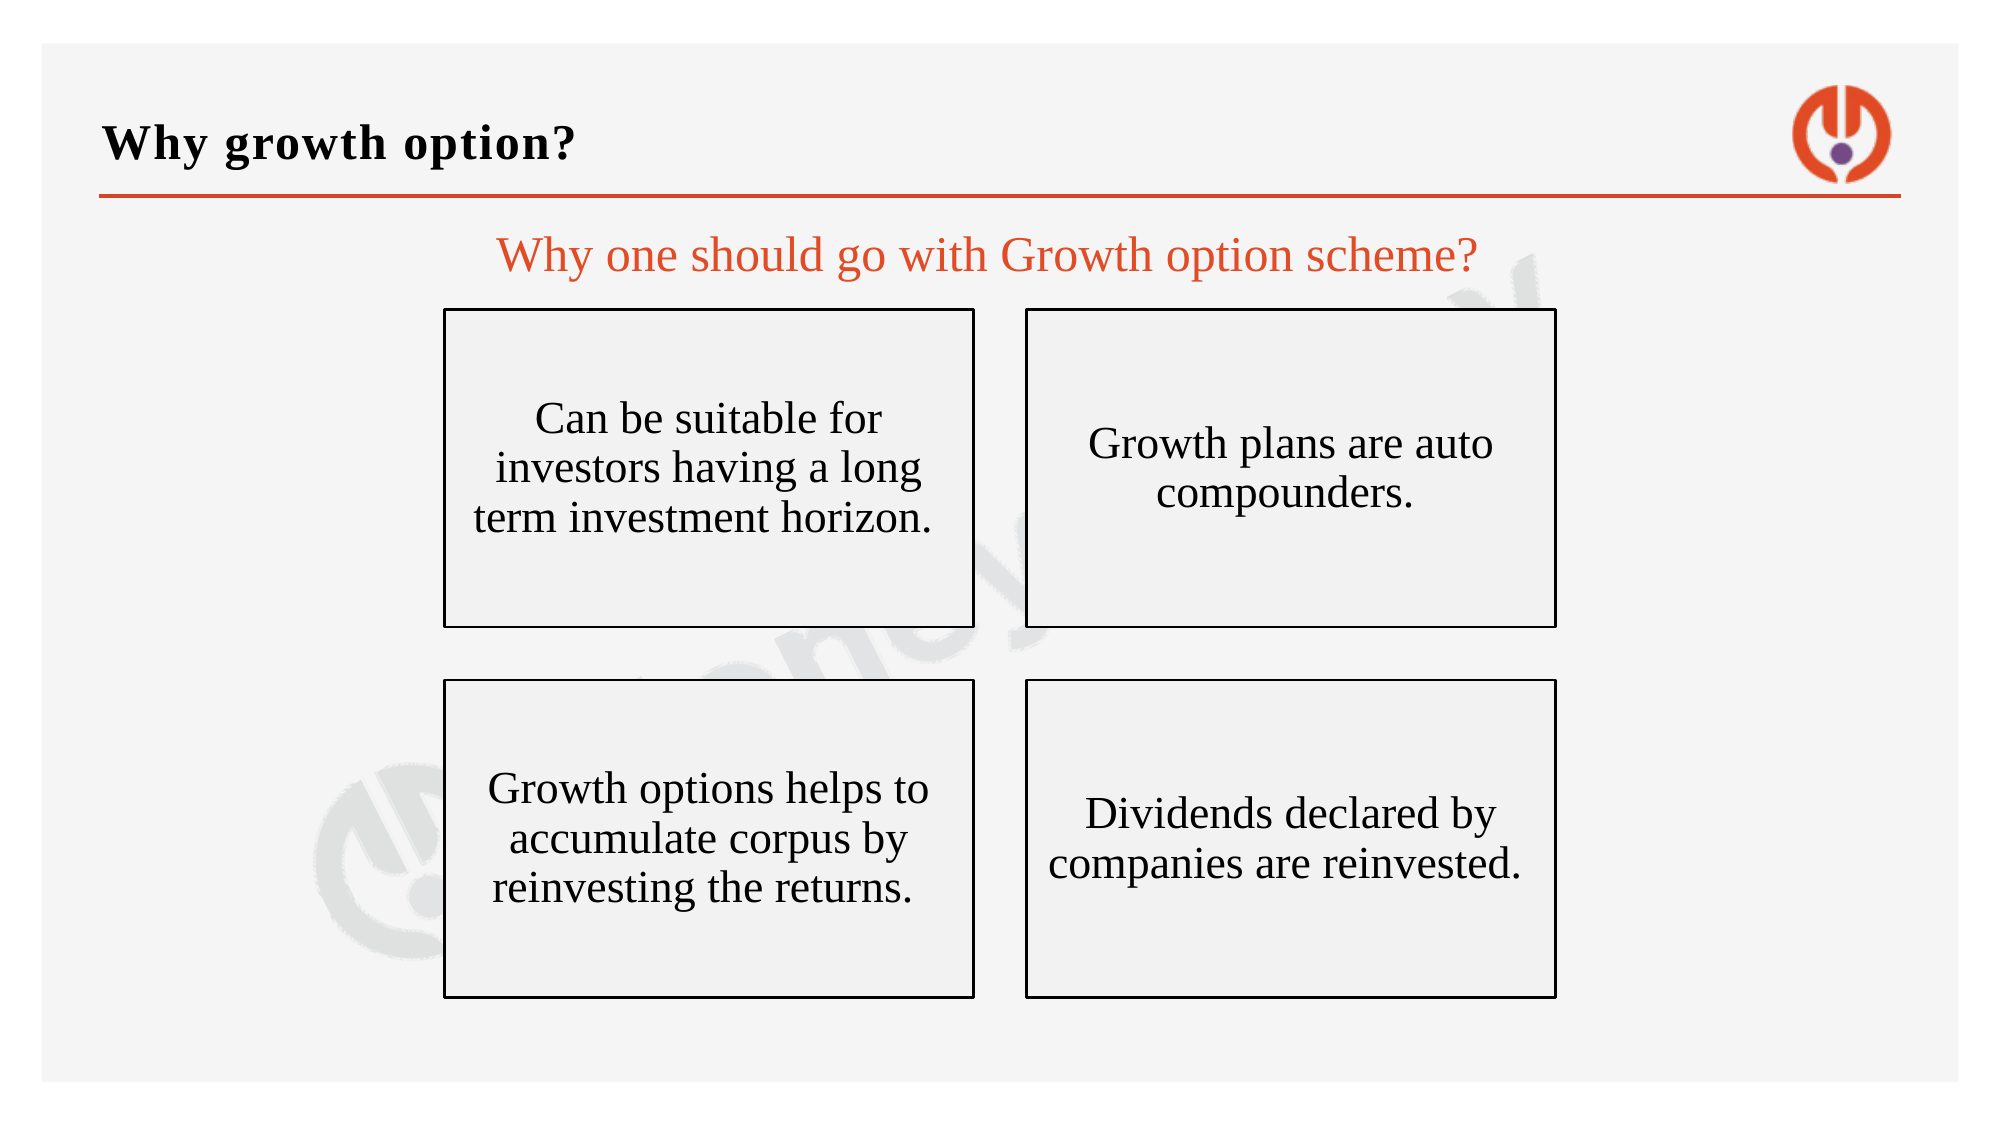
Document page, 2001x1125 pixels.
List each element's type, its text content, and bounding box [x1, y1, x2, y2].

picture [1792, 85, 1897, 184]
text_box Why one should go with Growth option scheme? [57, 236, 1942, 309]
title Why growth option? [86, 91, 1681, 200]
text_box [349, 308, 1651, 998]
